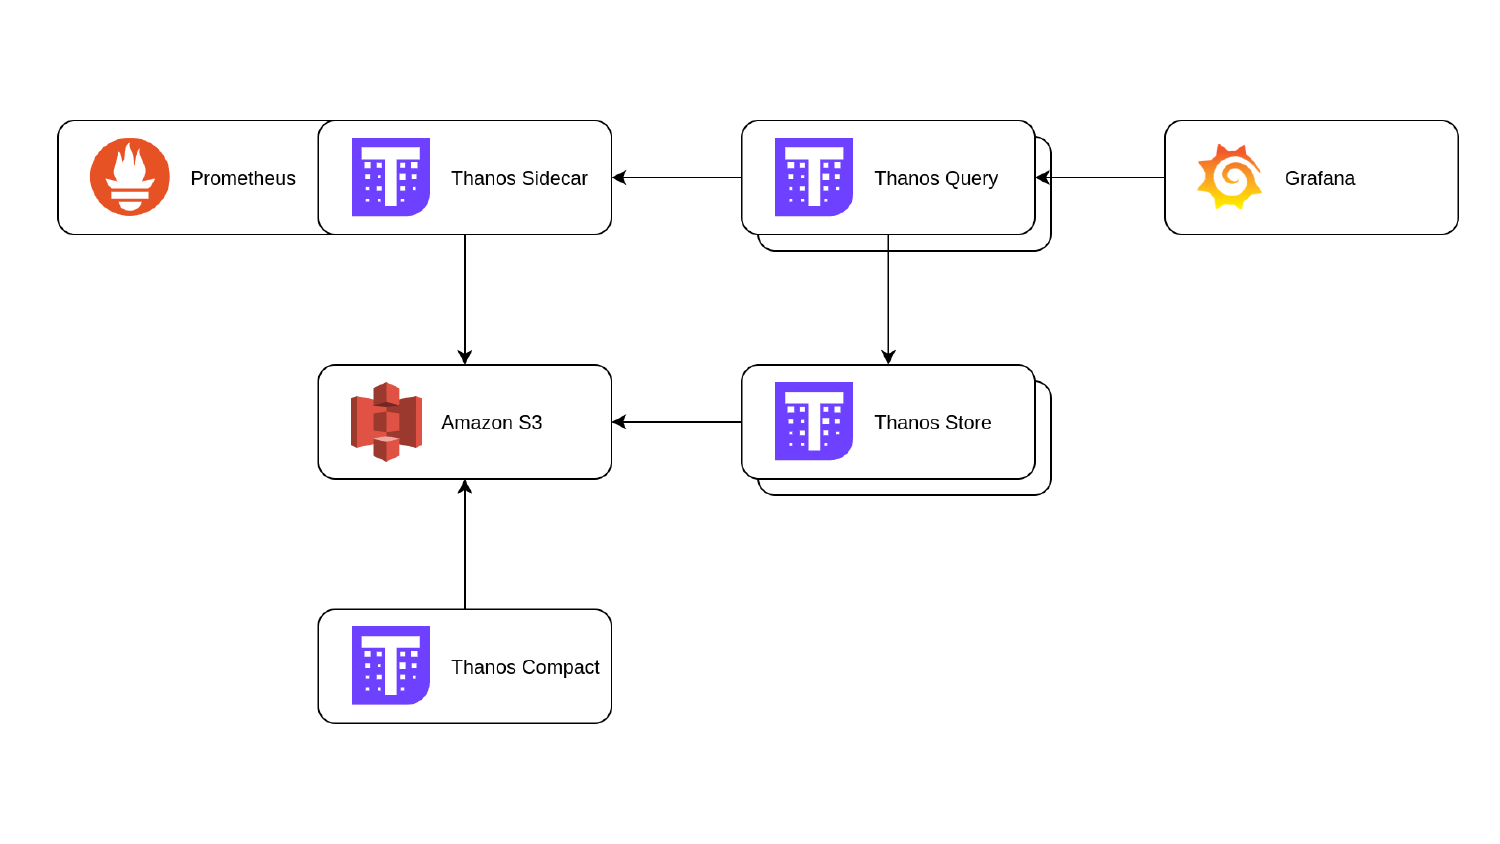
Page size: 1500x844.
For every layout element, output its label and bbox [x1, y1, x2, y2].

picture [24, 103, 1476, 741]
